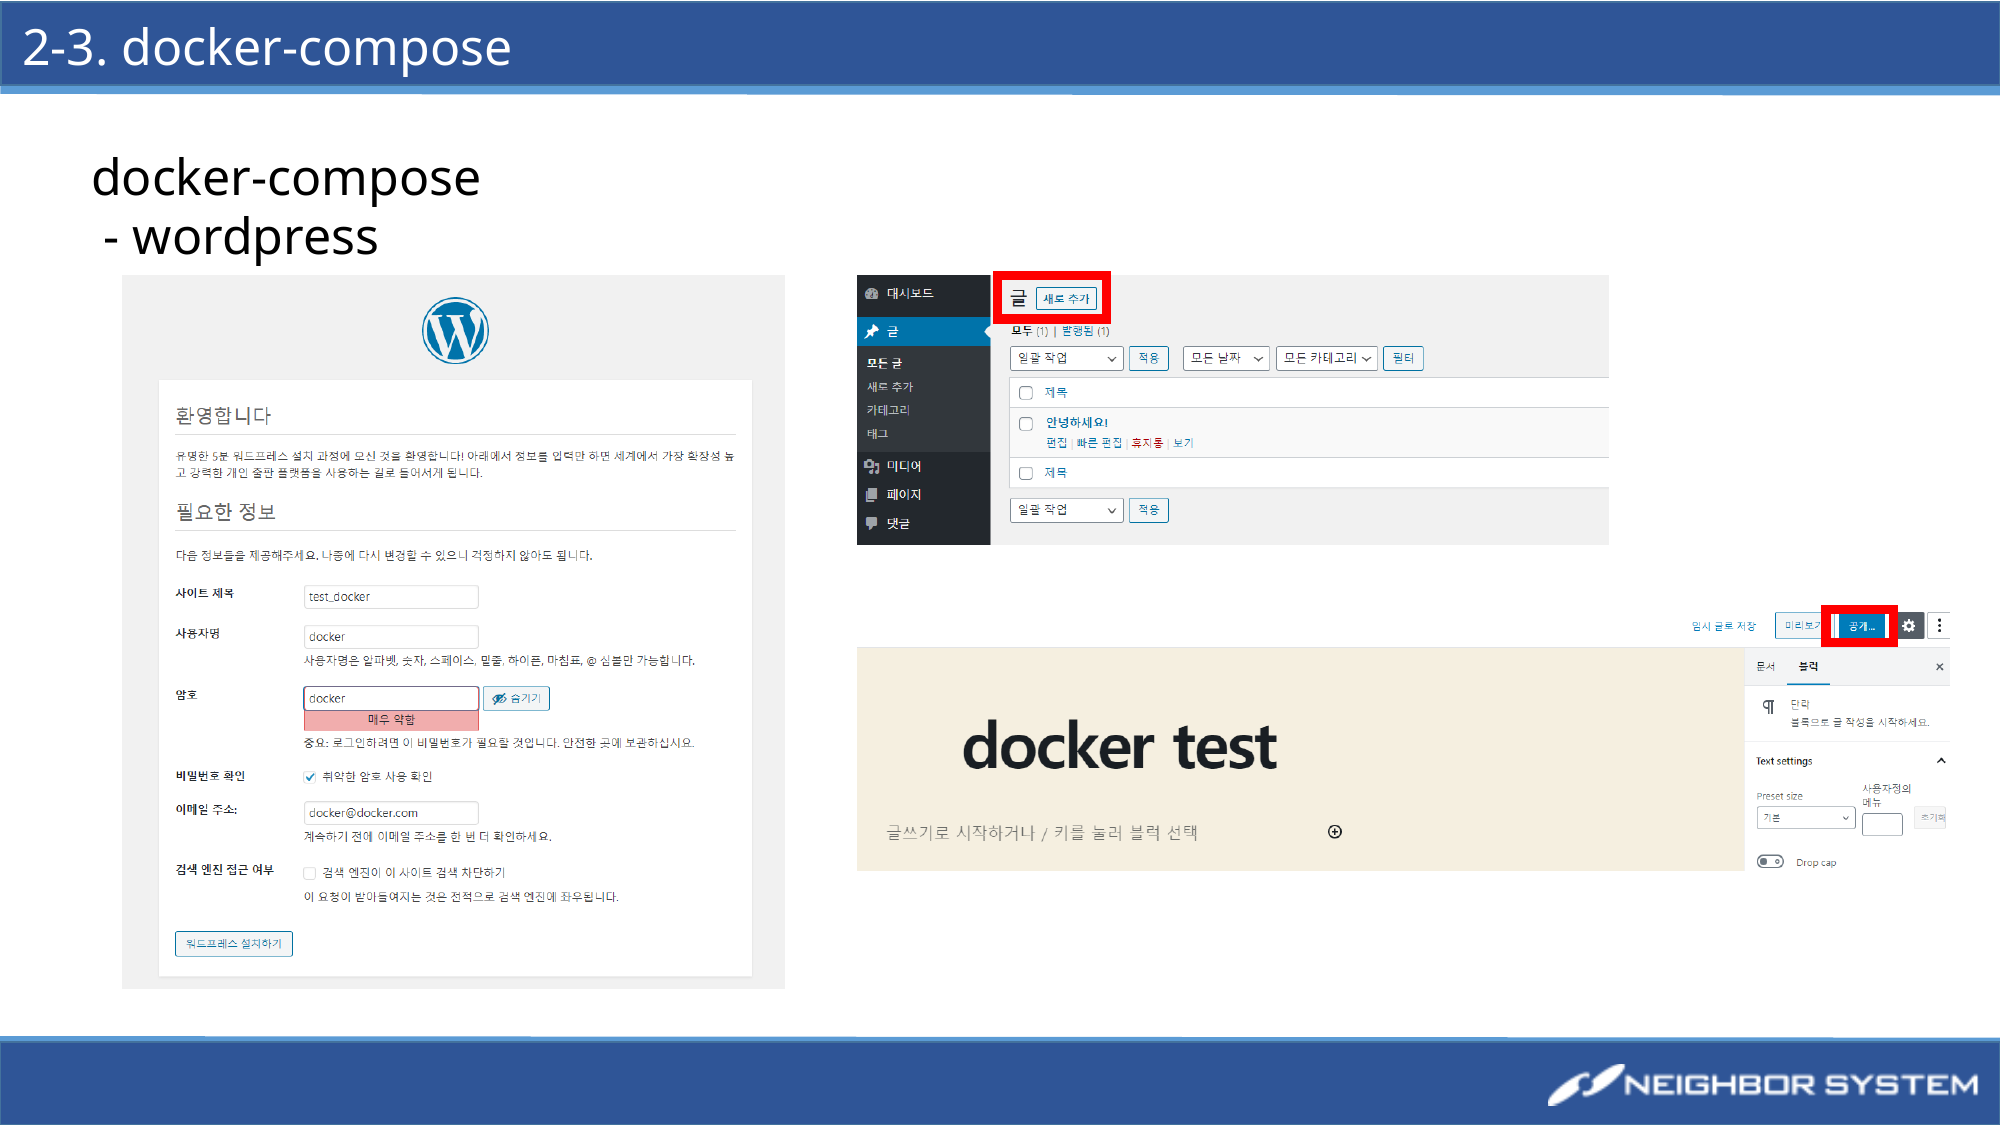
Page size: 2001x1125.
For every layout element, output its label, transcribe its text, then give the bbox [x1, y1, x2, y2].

text_box [0, 1, 2000, 86]
picture [868, 325, 878, 335]
picture [857, 606, 1950, 871]
text_box 2-3. docker-compose [7, 8, 1093, 83]
picture [857, 275, 1609, 545]
picture [122, 275, 785, 989]
picture [1548, 1064, 2000, 1106]
text_box [0, 1043, 2000, 1125]
text_box docker-compose - wordpress [76, 137, 1409, 273]
